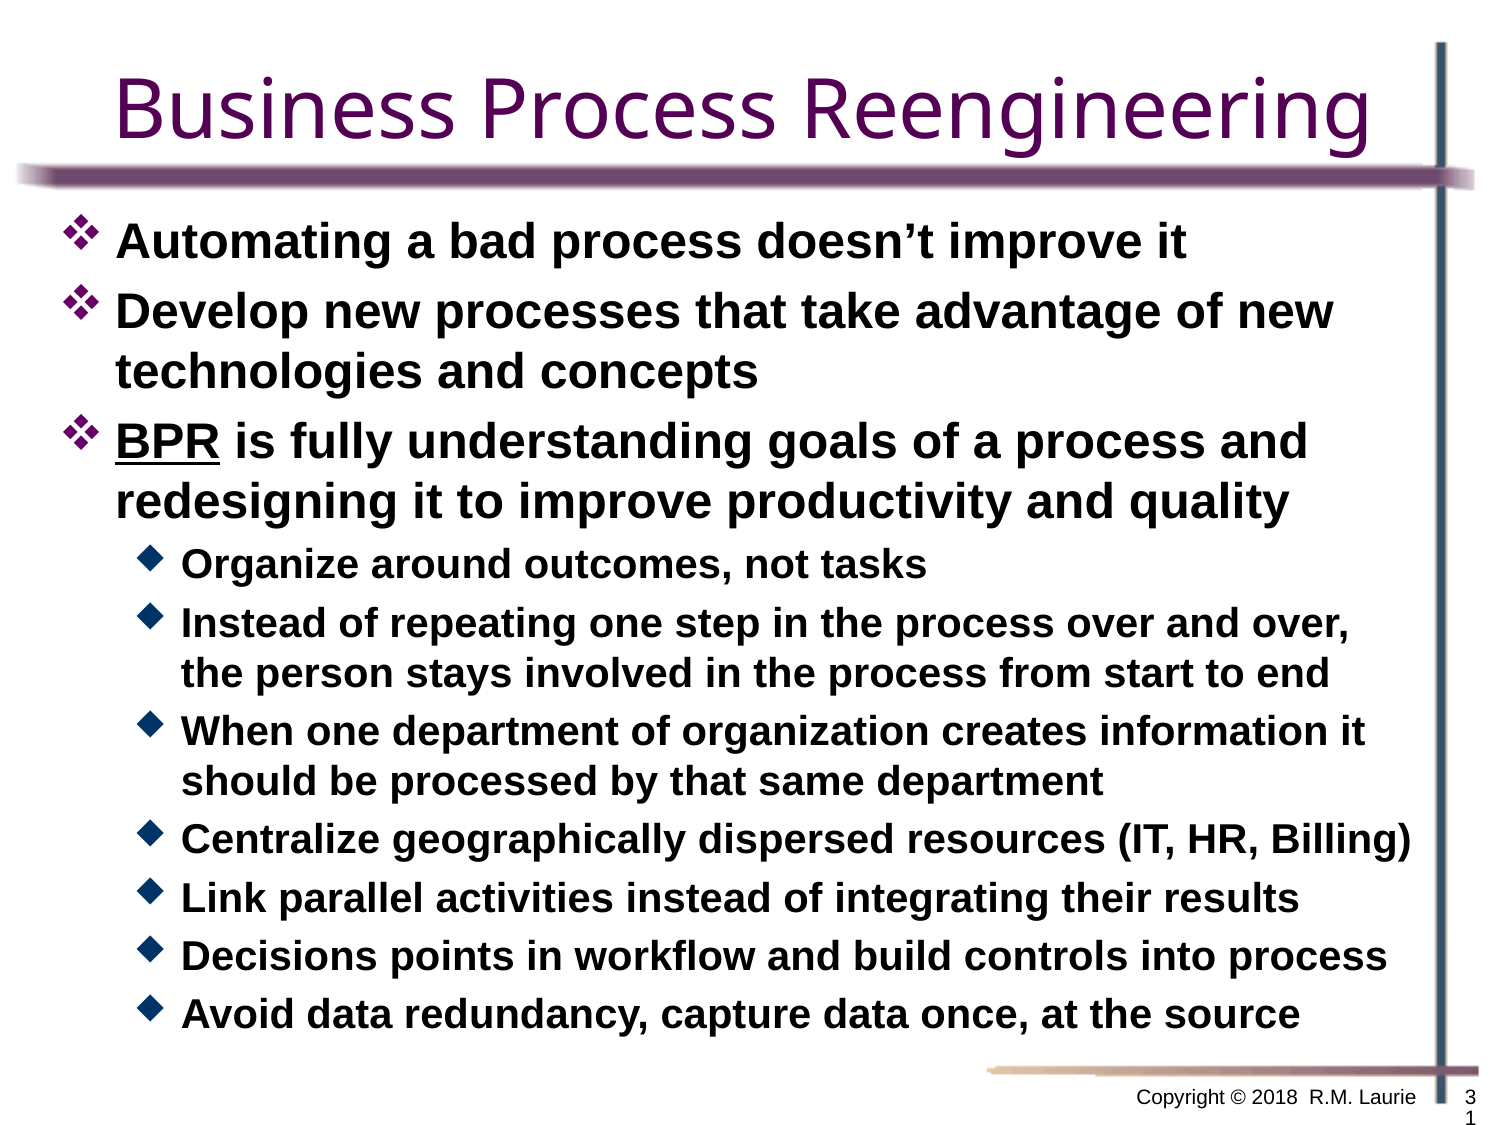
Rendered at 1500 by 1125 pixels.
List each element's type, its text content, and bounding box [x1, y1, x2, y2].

picture [0, 0, 1500, 1125]
list Automating a bad process doesn’t improve it Develop new processes that take advantage of new technologies and concepts BPR is fully understanding goals of a process and redesigning it to improve productivity and quality Organize around outcomes, not tasks Instead of repeating one step in the process over and over, the person stays involved in the process from start to end When one department of organization creates information it should be processed by that same department Centralize geographically dispersed resources (IT, HR, Billing) Link parallel activities instead of integrating their results Decisions points in workflow and build controls into process Avoid data redundancy, capture data once, at the source [43, 201, 1432, 1089]
slide_number 31 [1449, 1070, 1500, 1121]
footer Copyright © 2018 R.M. Laurie [956, 1070, 1432, 1121]
title Business Process Reengineering [50, 11, 1438, 163]
